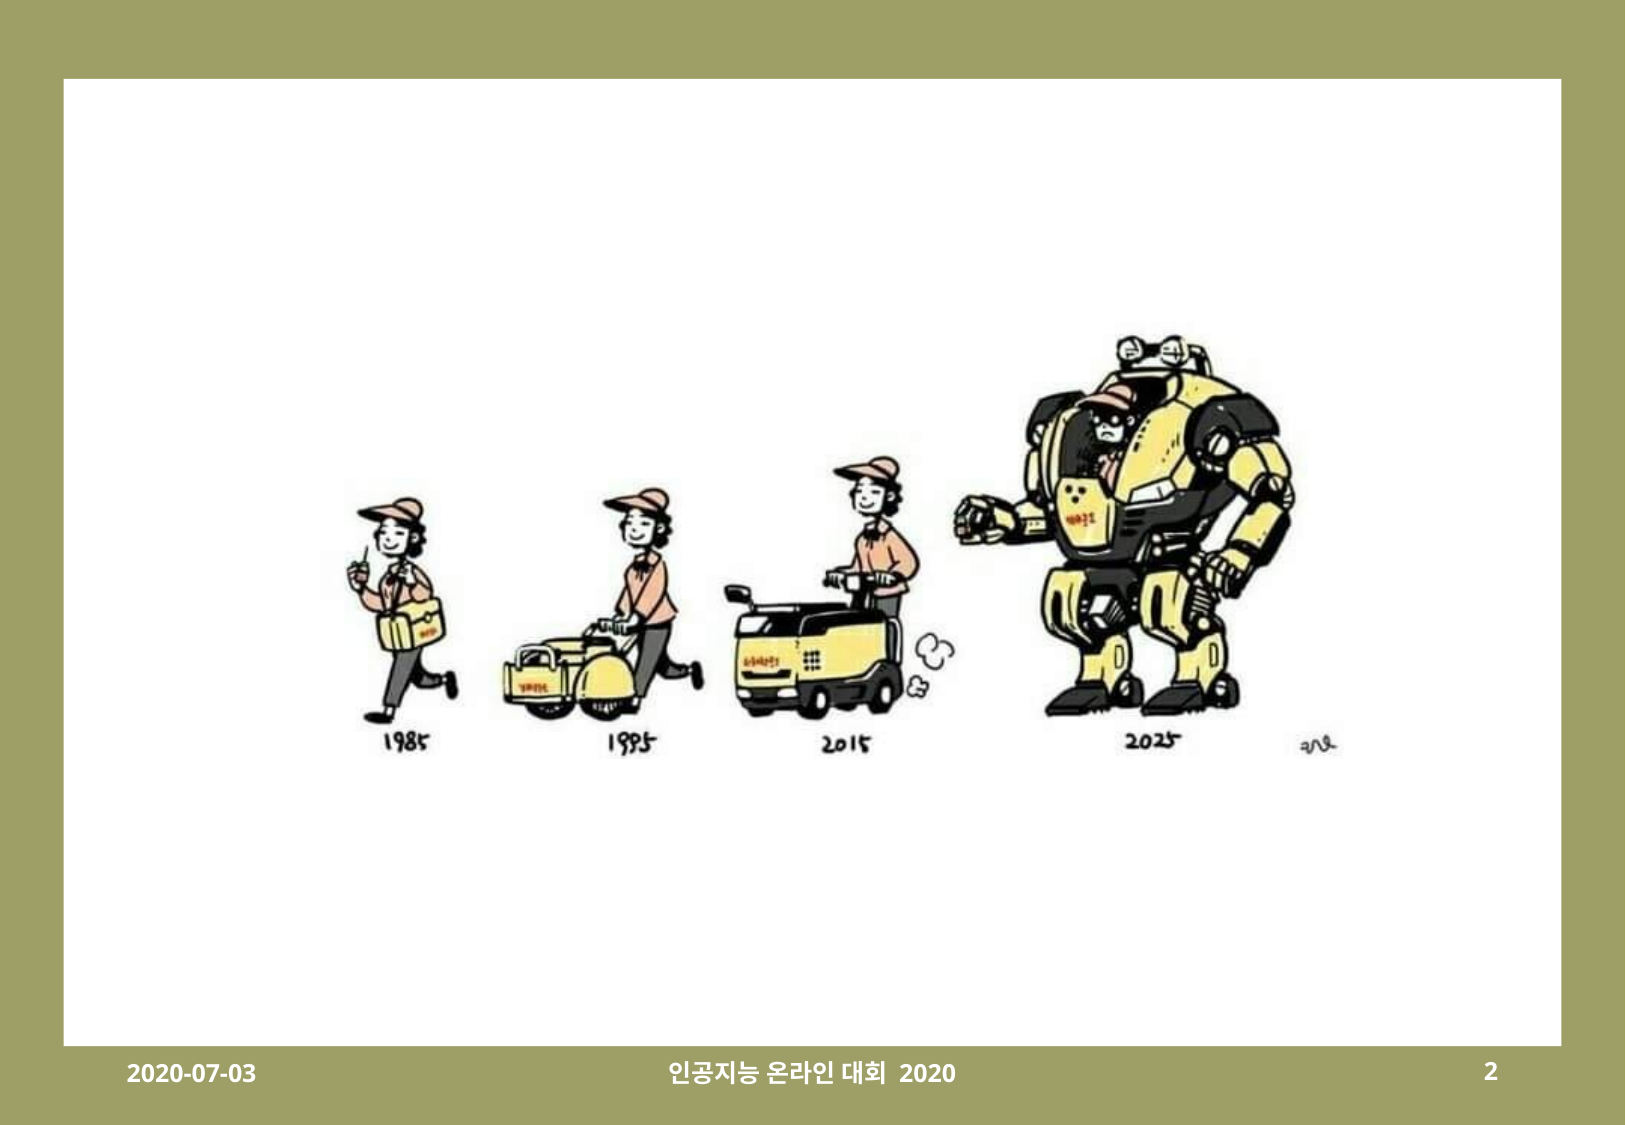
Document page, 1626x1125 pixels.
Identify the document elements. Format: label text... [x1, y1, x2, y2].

slide_number ‹#› [1147, 1042, 1514, 1103]
picture [272, 310, 1353, 759]
text_box [0, 0, 1625, 1125]
footer 인공지능 온라인 대회 2020 [538, 1042, 1087, 1103]
text_box [63, 78, 1562, 1047]
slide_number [111, 1042, 478, 1103]
